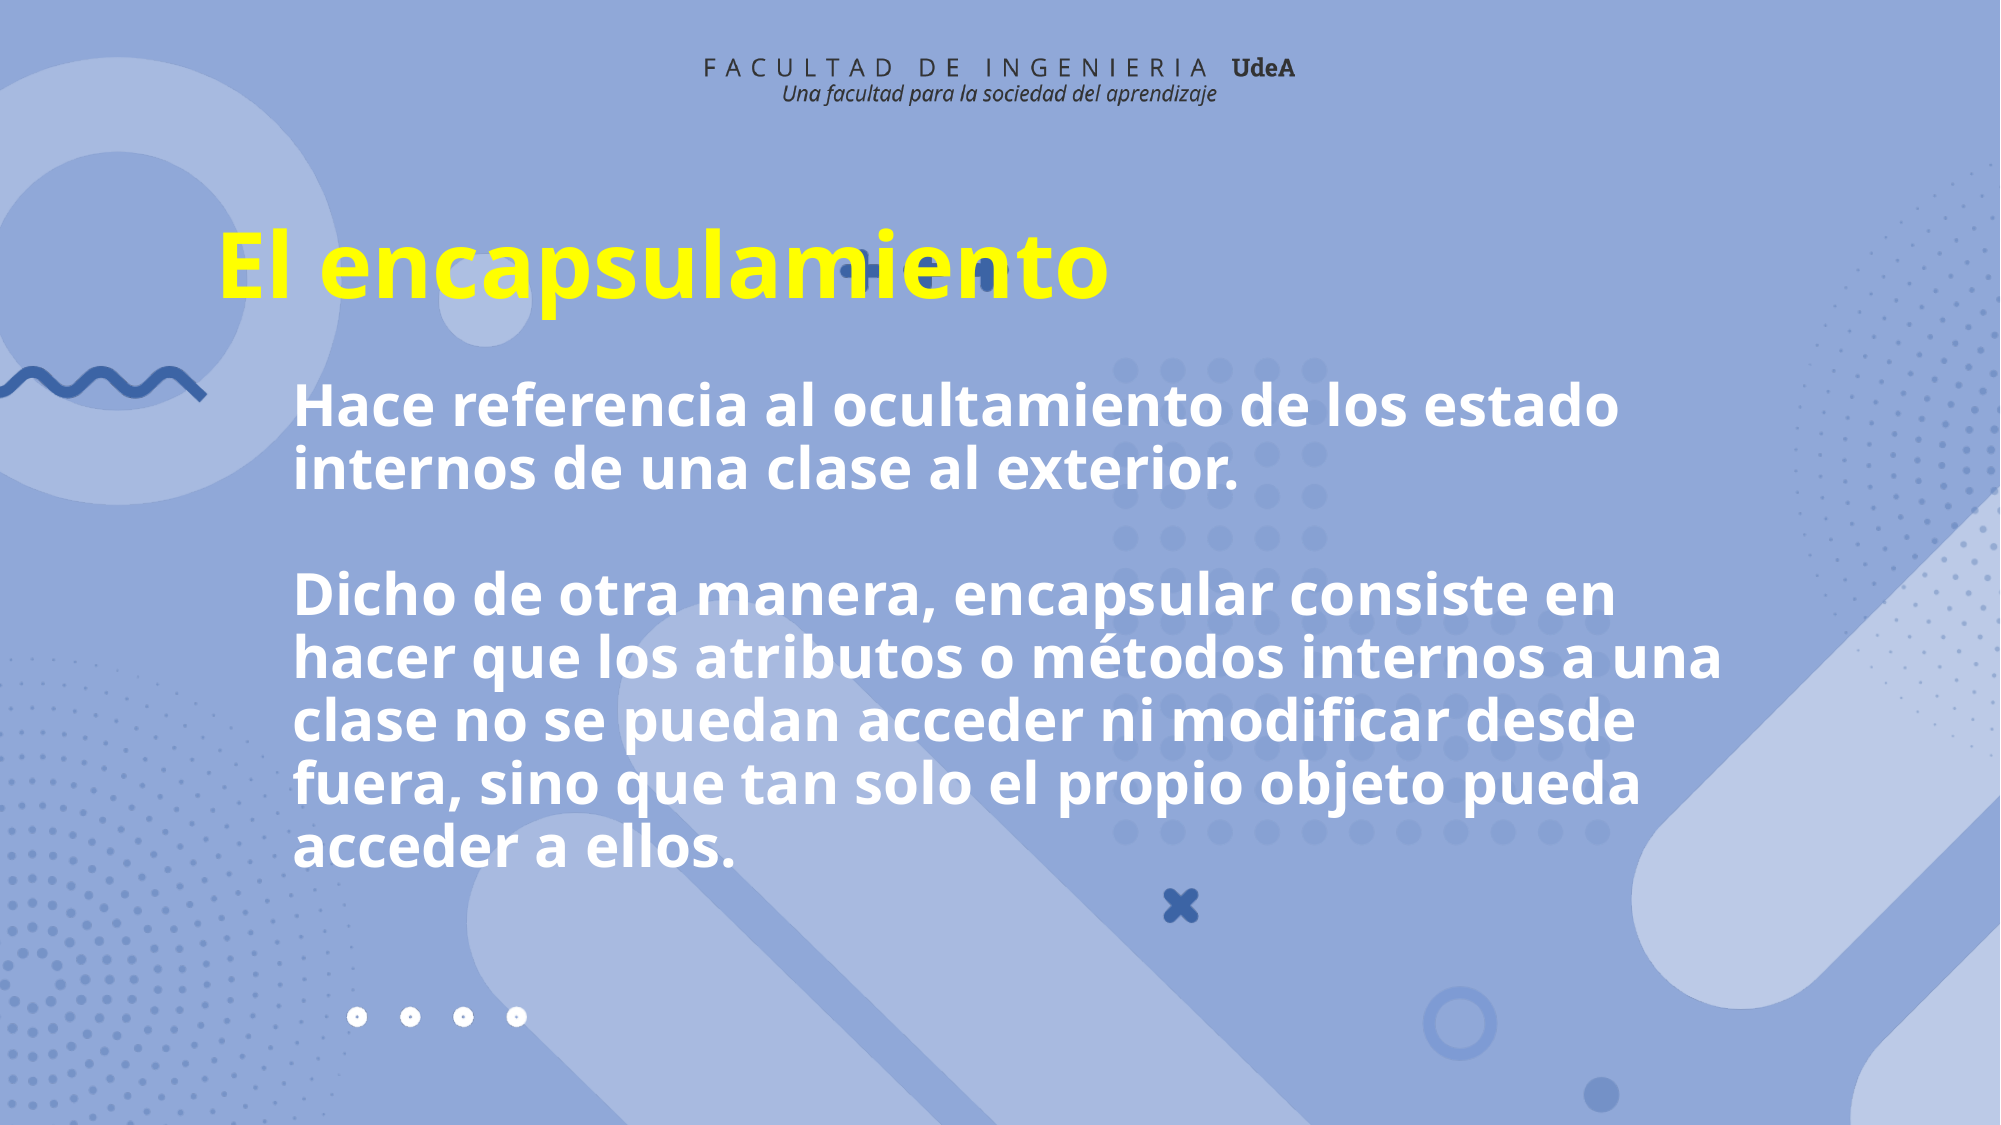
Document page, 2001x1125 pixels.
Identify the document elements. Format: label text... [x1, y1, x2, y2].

title Hace referencia al ocultamiento de los estado internos de una clase al exterior. Dicho de otra manera, encapsular consiste en hacer que los atributos o métodos internos a una clase no se puedan acceder ni modificar desde fuera, sino que tan solo el propio objeto pueda acceder a ellos. [277, 368, 1812, 889]
text_box El encapsulamiento [200, 199, 1134, 324]
picture [0, 57, 2001, 1125]
